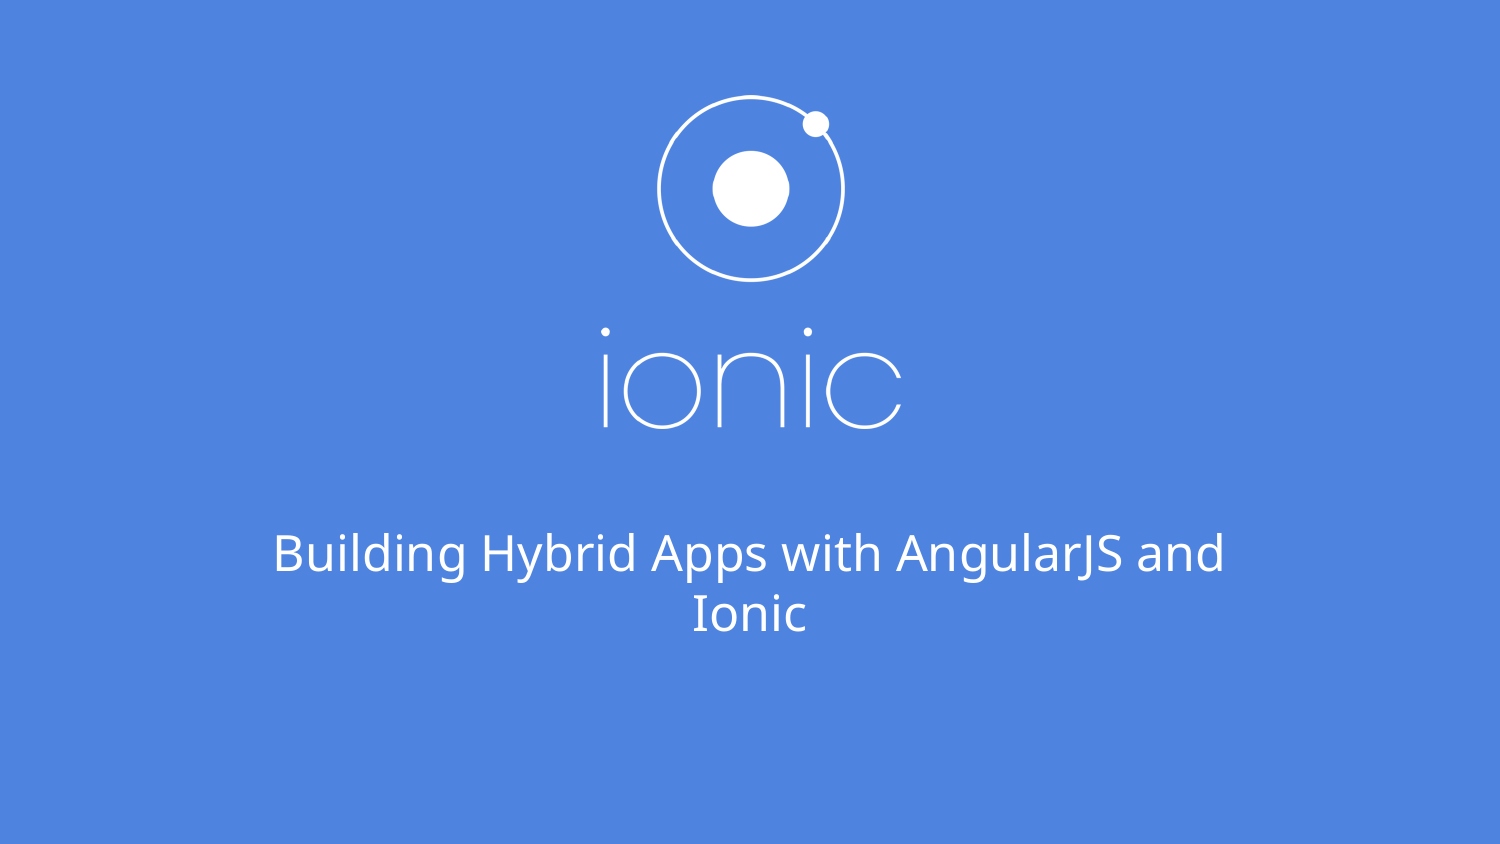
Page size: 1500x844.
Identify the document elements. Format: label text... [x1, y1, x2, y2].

subtitle Building Hybrid Apps with AngularJS and Ionic [225, 514, 1275, 730]
picture [601, 95, 901, 430]
